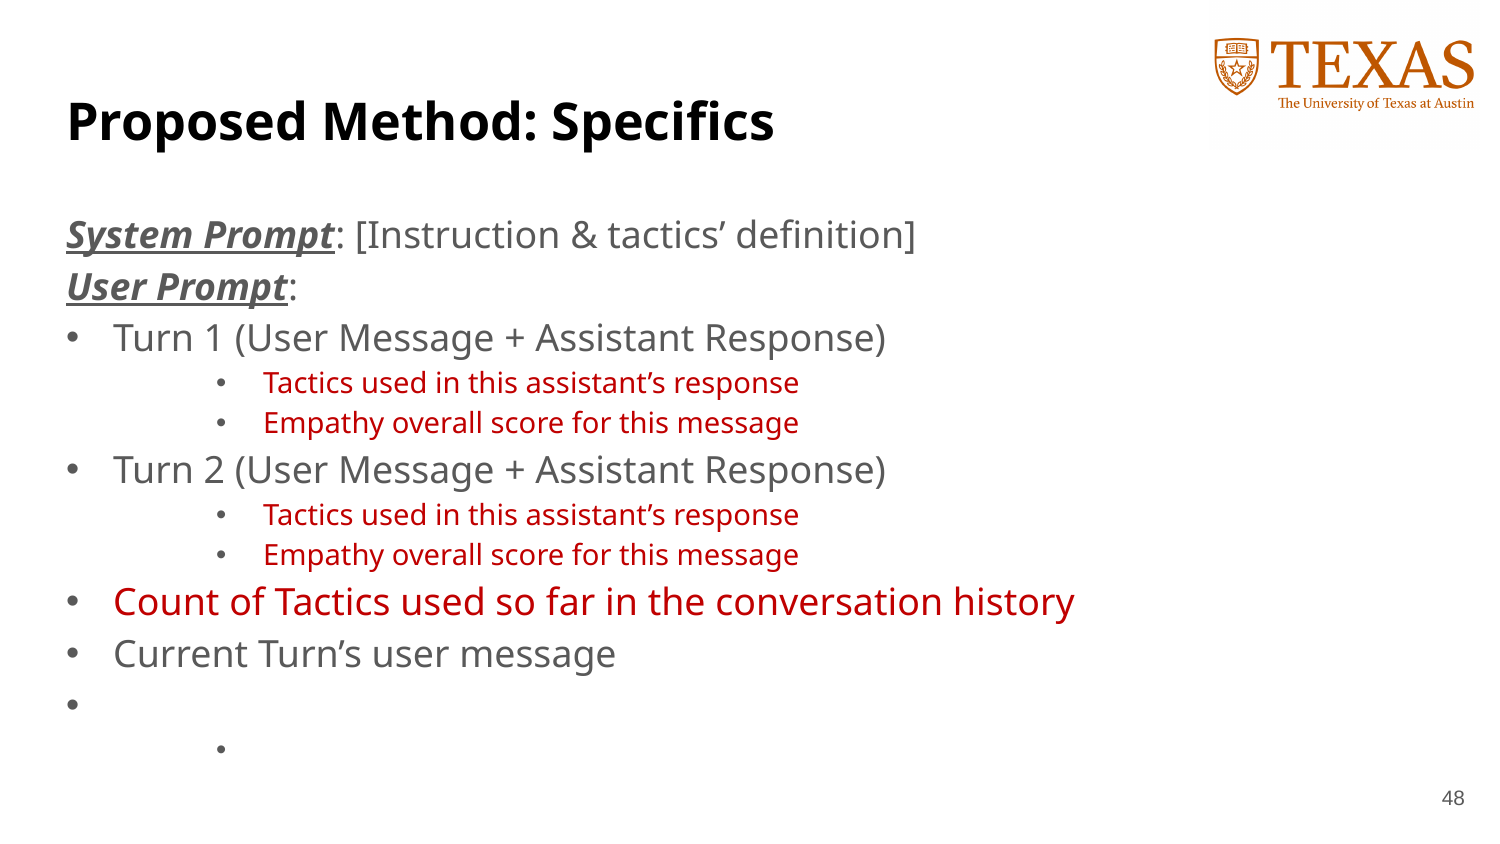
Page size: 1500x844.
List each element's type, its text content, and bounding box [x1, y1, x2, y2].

slide_number 48 [1389, 764, 1480, 830]
title Proposed Method: Specifics [51, 72, 1449, 167]
list System Prompt: [Instruction & tactics’ definition] User Prompt: Turn 1 (User Message + Assistant Response) Tactics used in this assistant’s response Empathy overall score for this message Turn 2 (User Message + Assistant Response) Tactics used in this assistant’s response Empathy overall score for this message Count of Tactics used so far in the conversation history Current Turn’s user message Intentions of the Current Turn’s User Message Information need: [high/low]; emotion need: [high/low] [51, 189, 1449, 785]
picture [1209, 0, 1480, 150]
